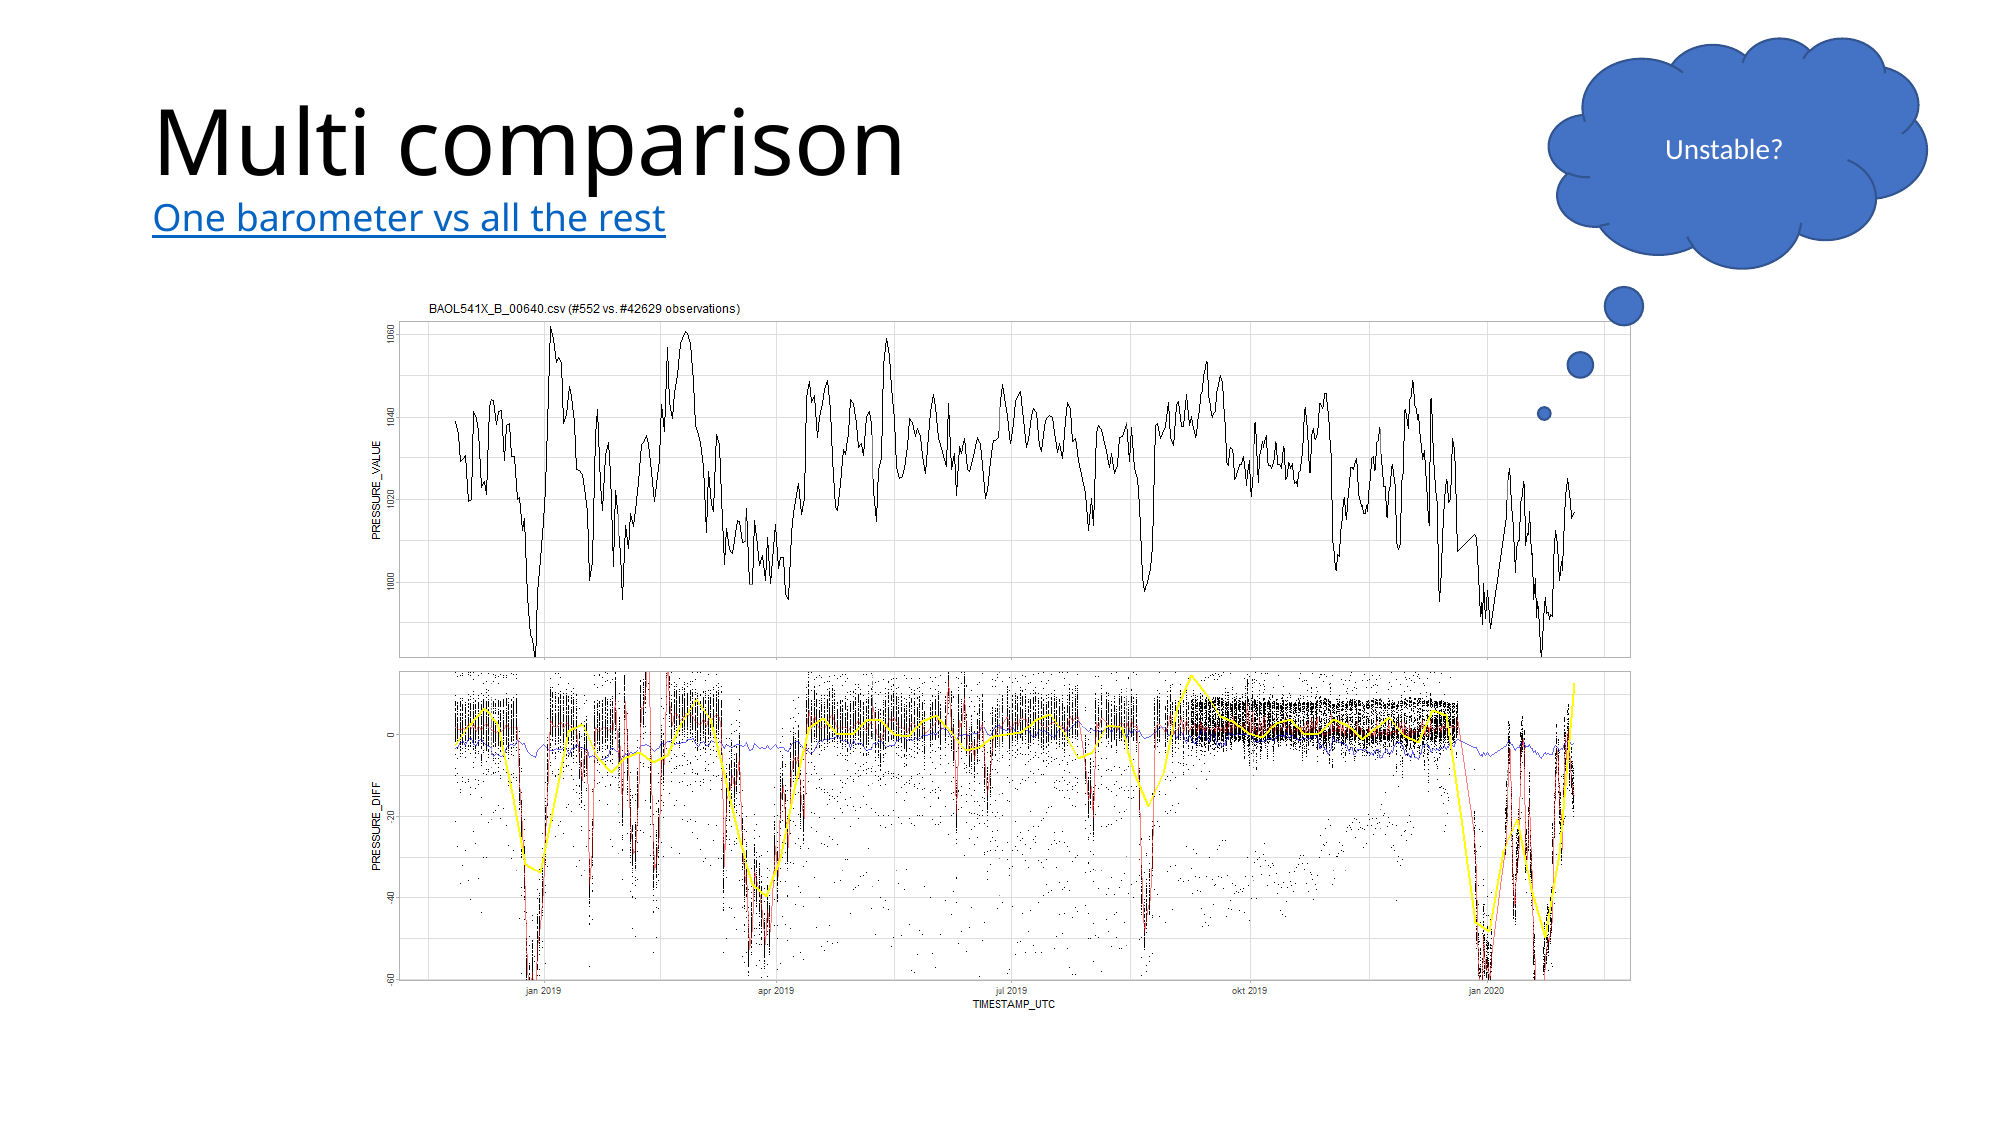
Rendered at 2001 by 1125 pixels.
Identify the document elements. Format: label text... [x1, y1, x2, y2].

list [365, 299, 1635, 1014]
text_box Unstable? [1547, 37, 1929, 270]
text_box Unstable? [1605, 285, 1645, 323]
title Multi comparison One barometer vs all the rest [137, 59, 1863, 278]
